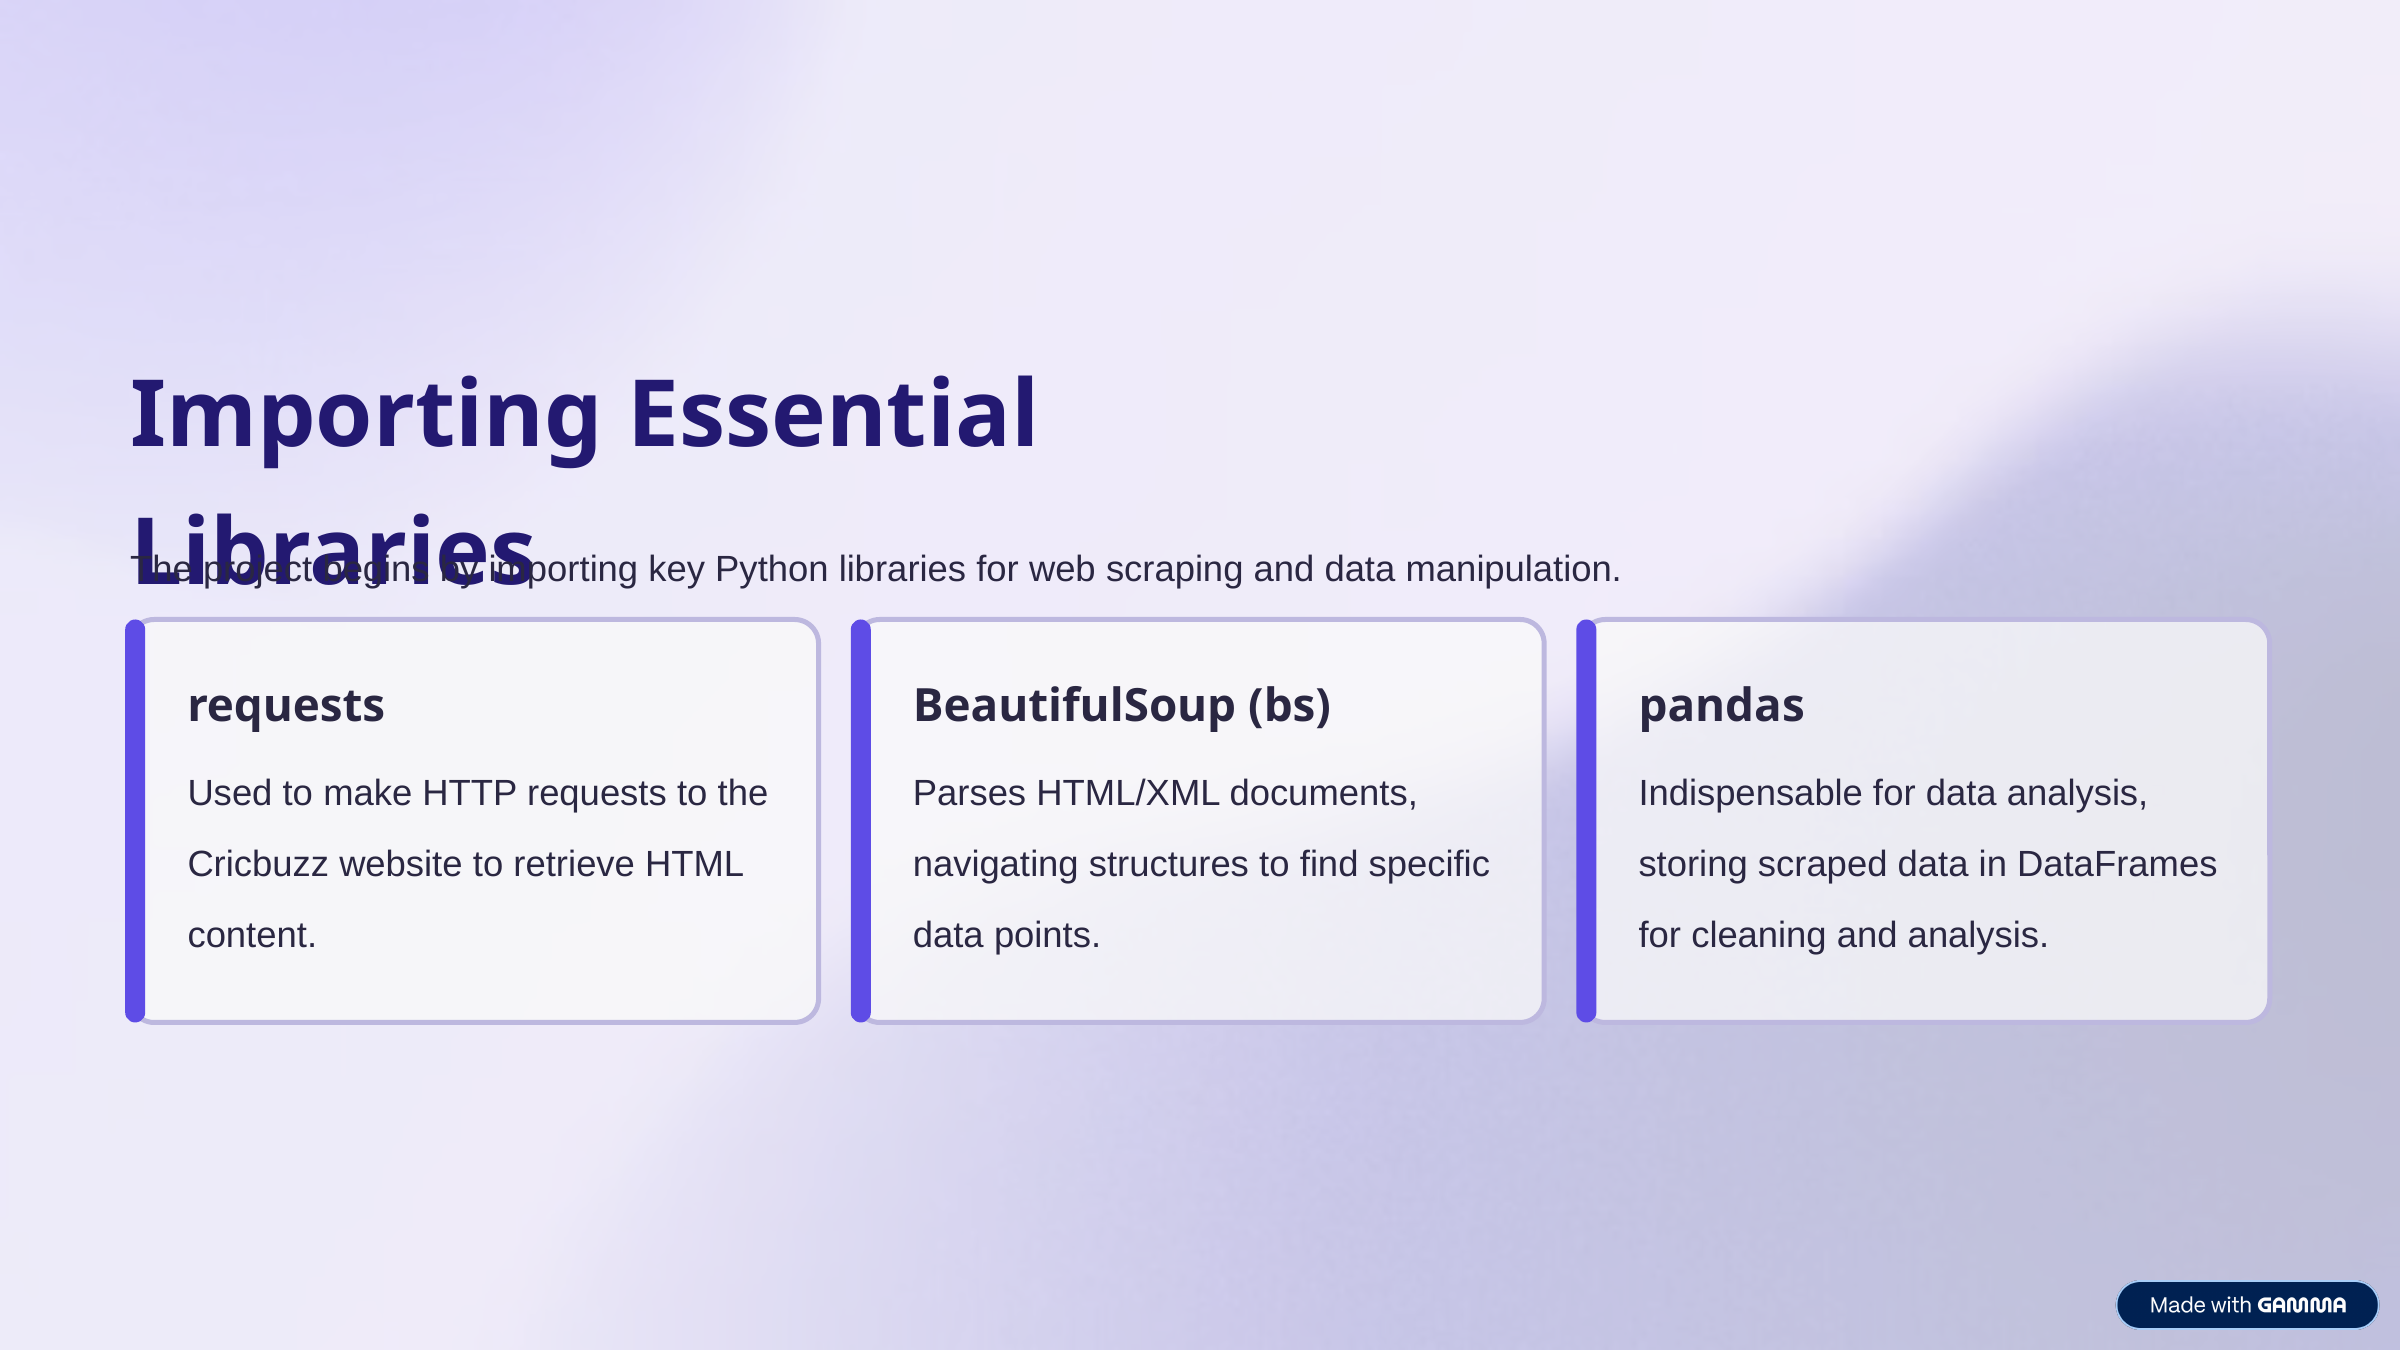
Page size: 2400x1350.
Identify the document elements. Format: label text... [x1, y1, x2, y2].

picture [2106, 1271, 2389, 1339]
text_box The project begins by importing key Python libraries for web scraping and data manipulation. [130, 518, 2270, 578]
text_box BeautifulSoup (bs) [912, 661, 1378, 720]
text_box [125, 619, 146, 1023]
text_box pandas [1638, 661, 2104, 720]
text_box Importing Essential Libraries [130, 327, 1387, 444]
text_box requests [187, 661, 653, 720]
text_box [850, 619, 871, 1023]
text_box [143, 619, 819, 1023]
text_box Indispensable for data analysis, storing scraped data in DataFrames for cleaning and analysis. [1638, 742, 2228, 981]
text_box Parses HTML/XML documents, navigating structures to find specific data points. [912, 742, 1502, 921]
text_box [1576, 619, 1597, 1023]
text_box Used to make HTTP requests to the Cricbuzz website to retrieve HTML content. [187, 742, 777, 921]
text_box [1594, 619, 2270, 1023]
text_box [868, 619, 1545, 1023]
